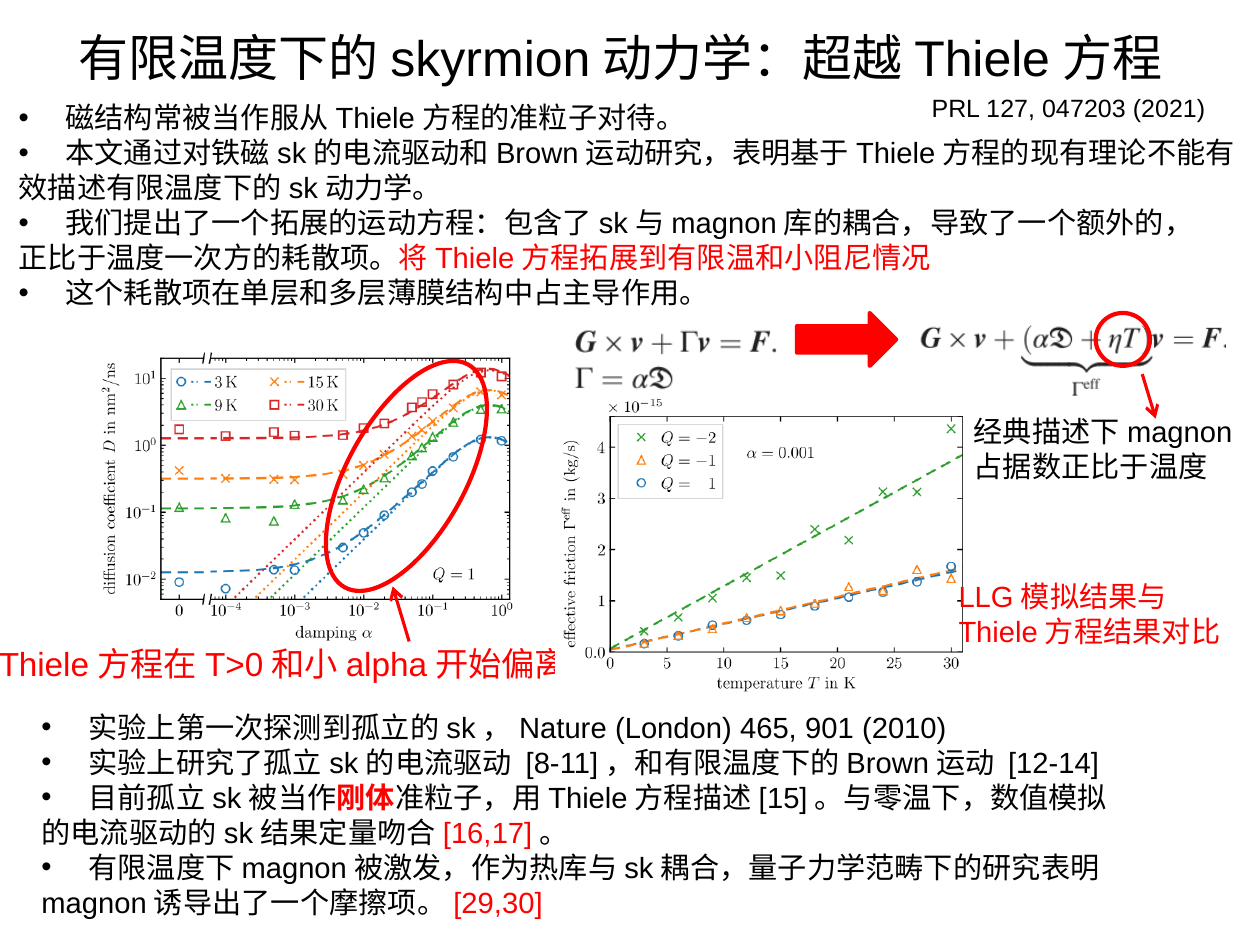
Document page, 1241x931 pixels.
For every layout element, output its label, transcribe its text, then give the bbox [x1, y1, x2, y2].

picture [555, 319, 1226, 692]
text_box 实验上第一次探测到孤立的sk，Nature (London) 465, 901 (2010) 实验上研究了孤立sk的电流驱动 [8-11]，和有限温度下的Brown运动 [12-14] 目前孤立sk被当作刚体准粒子，用Thiele方程描述[15]。与零温下，数值模拟 的电流驱动的sk结果定量吻合[16,17]。 有限温度下magnon被激发，作为热库与sk耦合，量子力学范畴下的研究表明 magnon诱导出了一个摩擦项。[29,30] [26, 701, 1122, 927]
text_box [1104, 310, 1141, 317]
text_box LLG模拟结果与 Thiele方程结果对比 [972, 571, 1236, 656]
text_box PRL 127, 047203 (2021) [916, 85, 1235, 131]
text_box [1141, 373, 1156, 419]
text_box 有限温度下的skyrmion动力学：超越Thiele方程 [63, 19, 1177, 92]
picture [96, 352, 518, 647]
text_box Thiele方程在T>0和小alpha开始偏离 [0, 635, 550, 691]
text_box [392, 586, 410, 642]
text_box 经典描述下magnon 占据数正比于温度 [972, 405, 1241, 491]
text_box 磁结构常被当作服从Thiele方程的准粒子对待。 本文通过对铁磁sk的电流驱动和Brown运动研究，表明基于Thiele方程的现有理论不能有 效描述有限温度下的sk动力学。 我们提出了一个拓展的运动方程：包含了sk与magnon库的耦合，导致了一个额外的， 正比于温度一次方的耗散项。将Thiele方程拓展到有限温和小阻尼情况 这个耗散项在单层和多层薄膜结构中占主导作用。 [3, 92, 1241, 317]
text_box [794, 310, 899, 368]
